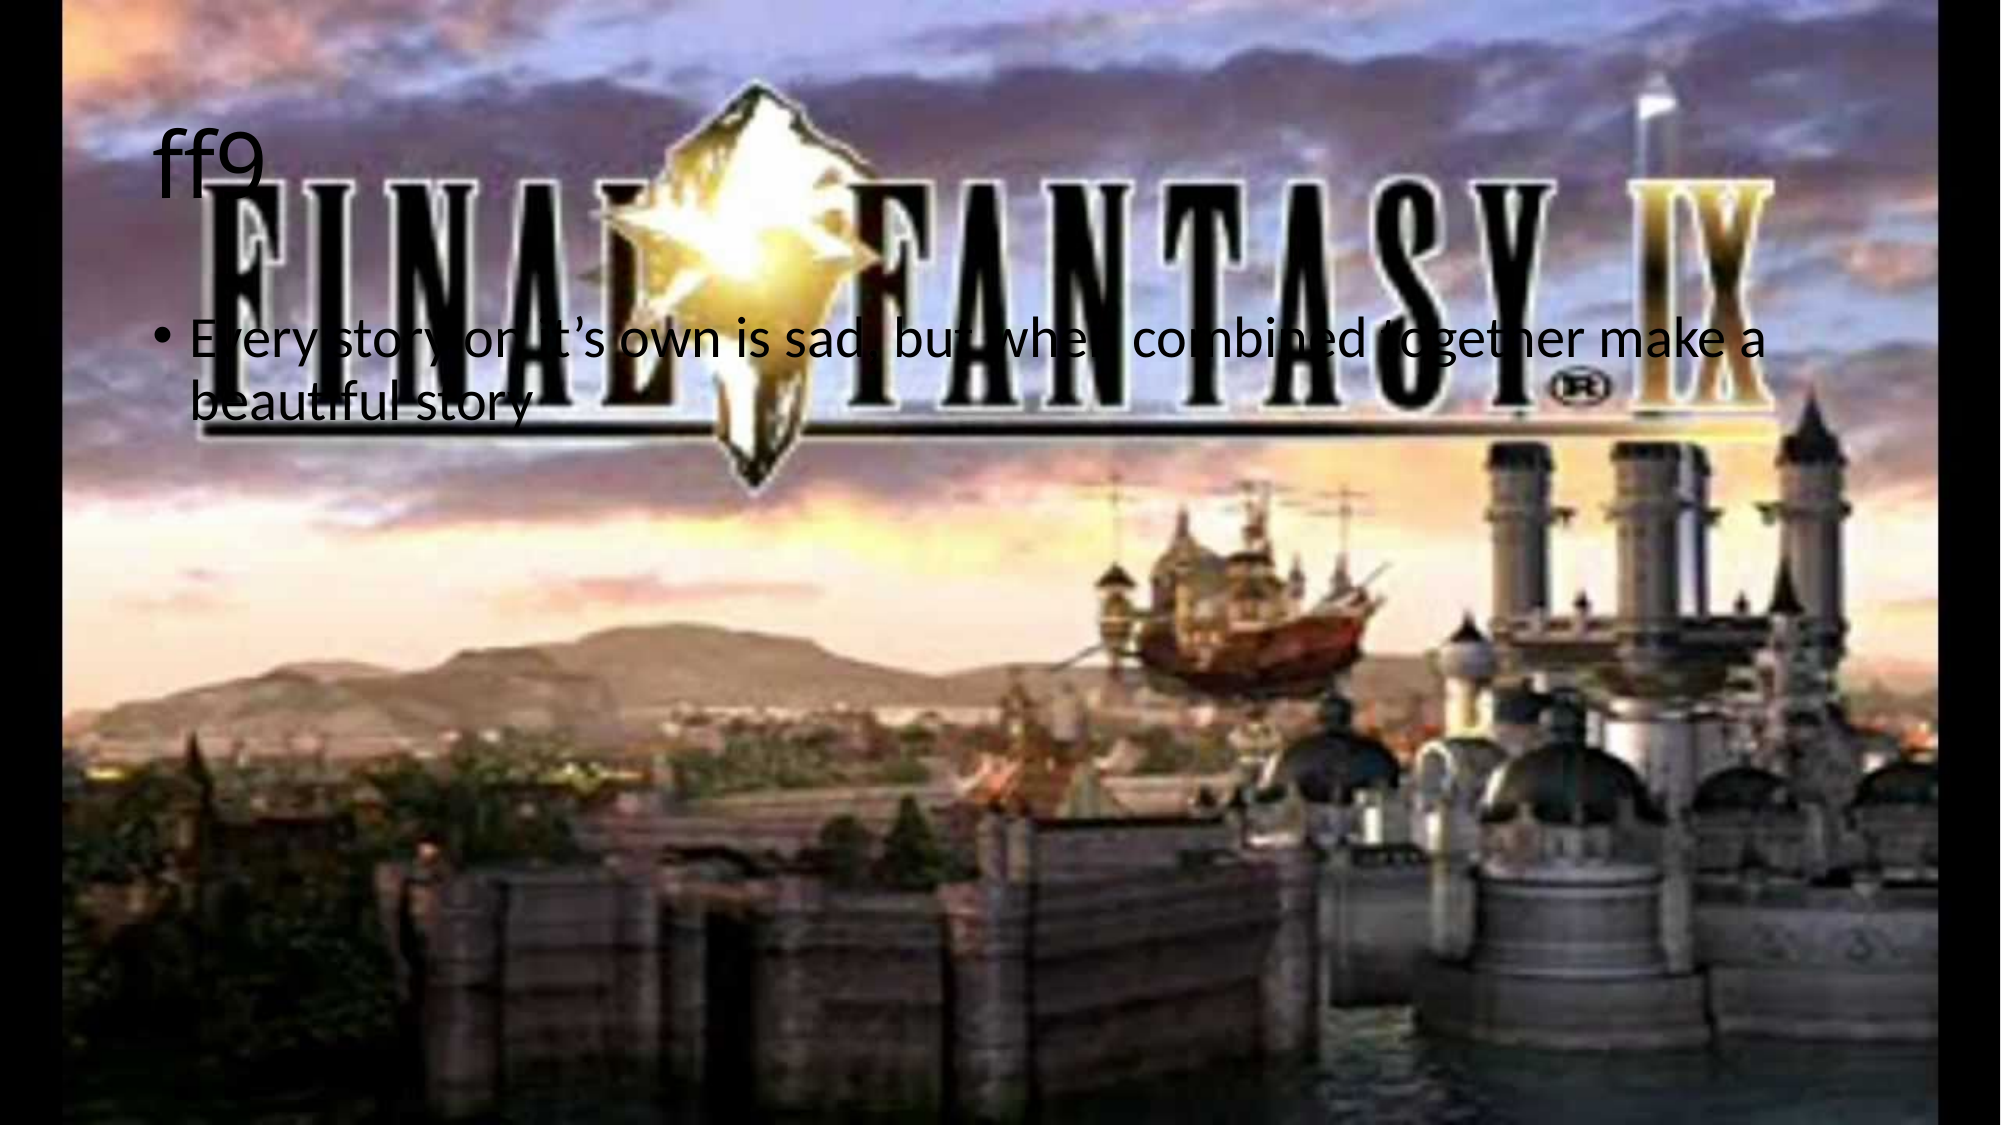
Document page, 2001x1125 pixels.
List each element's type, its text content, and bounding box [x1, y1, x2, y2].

list Every story on it’s own is sad, but when combined together make a beautiful story [137, 299, 1863, 1014]
picture [0, 0, 2001, 1125]
title ff9 [137, 59, 1863, 278]
